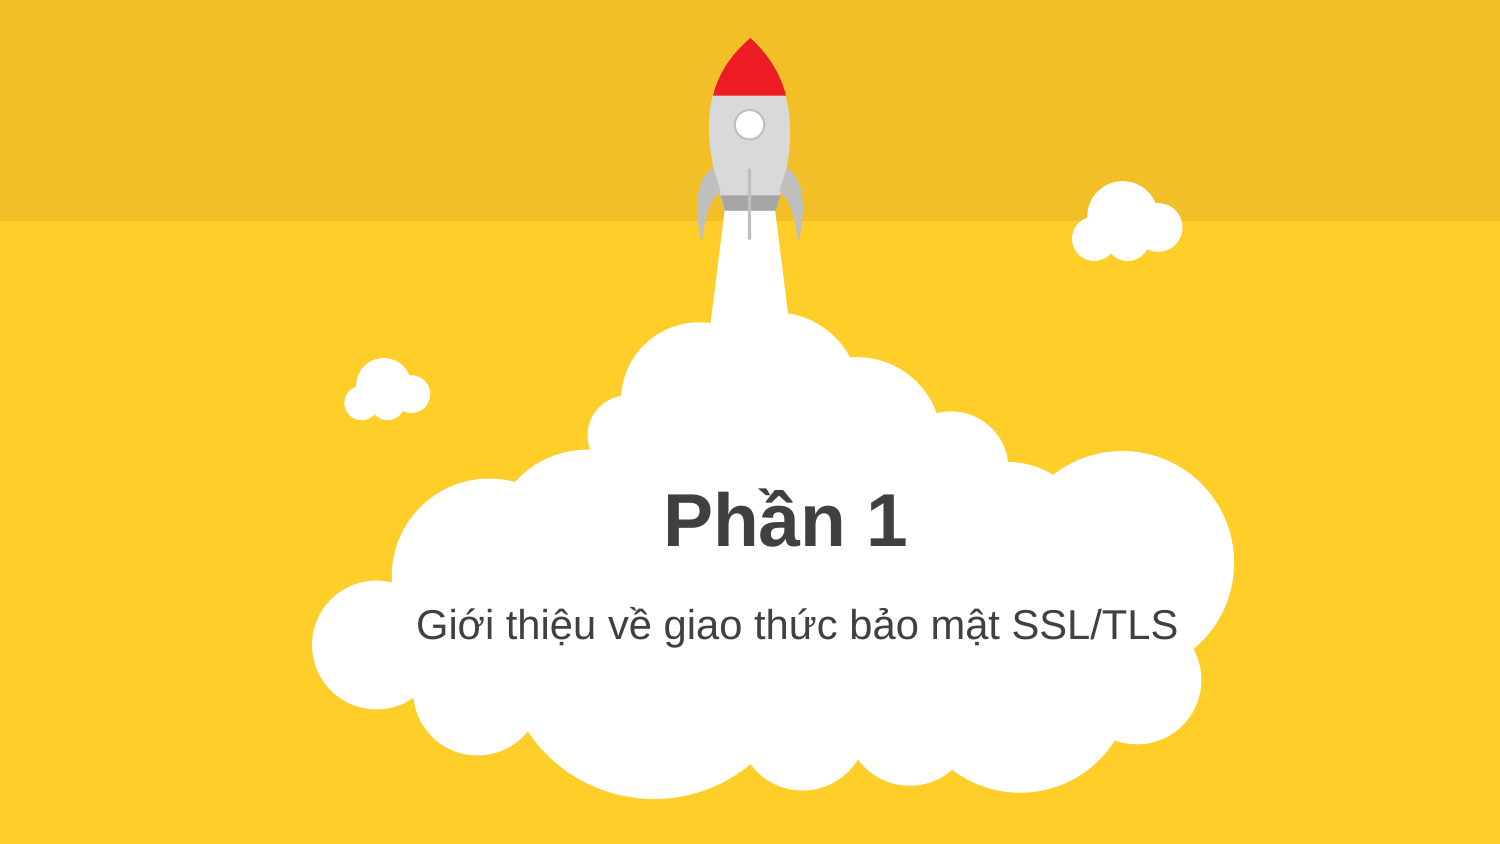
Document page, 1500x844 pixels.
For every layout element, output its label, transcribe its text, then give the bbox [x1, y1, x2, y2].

list Phần 1 [466, 469, 1106, 564]
list Giới thiệu về giao thức bảo mật SSL/TLS [395, 599, 1199, 647]
